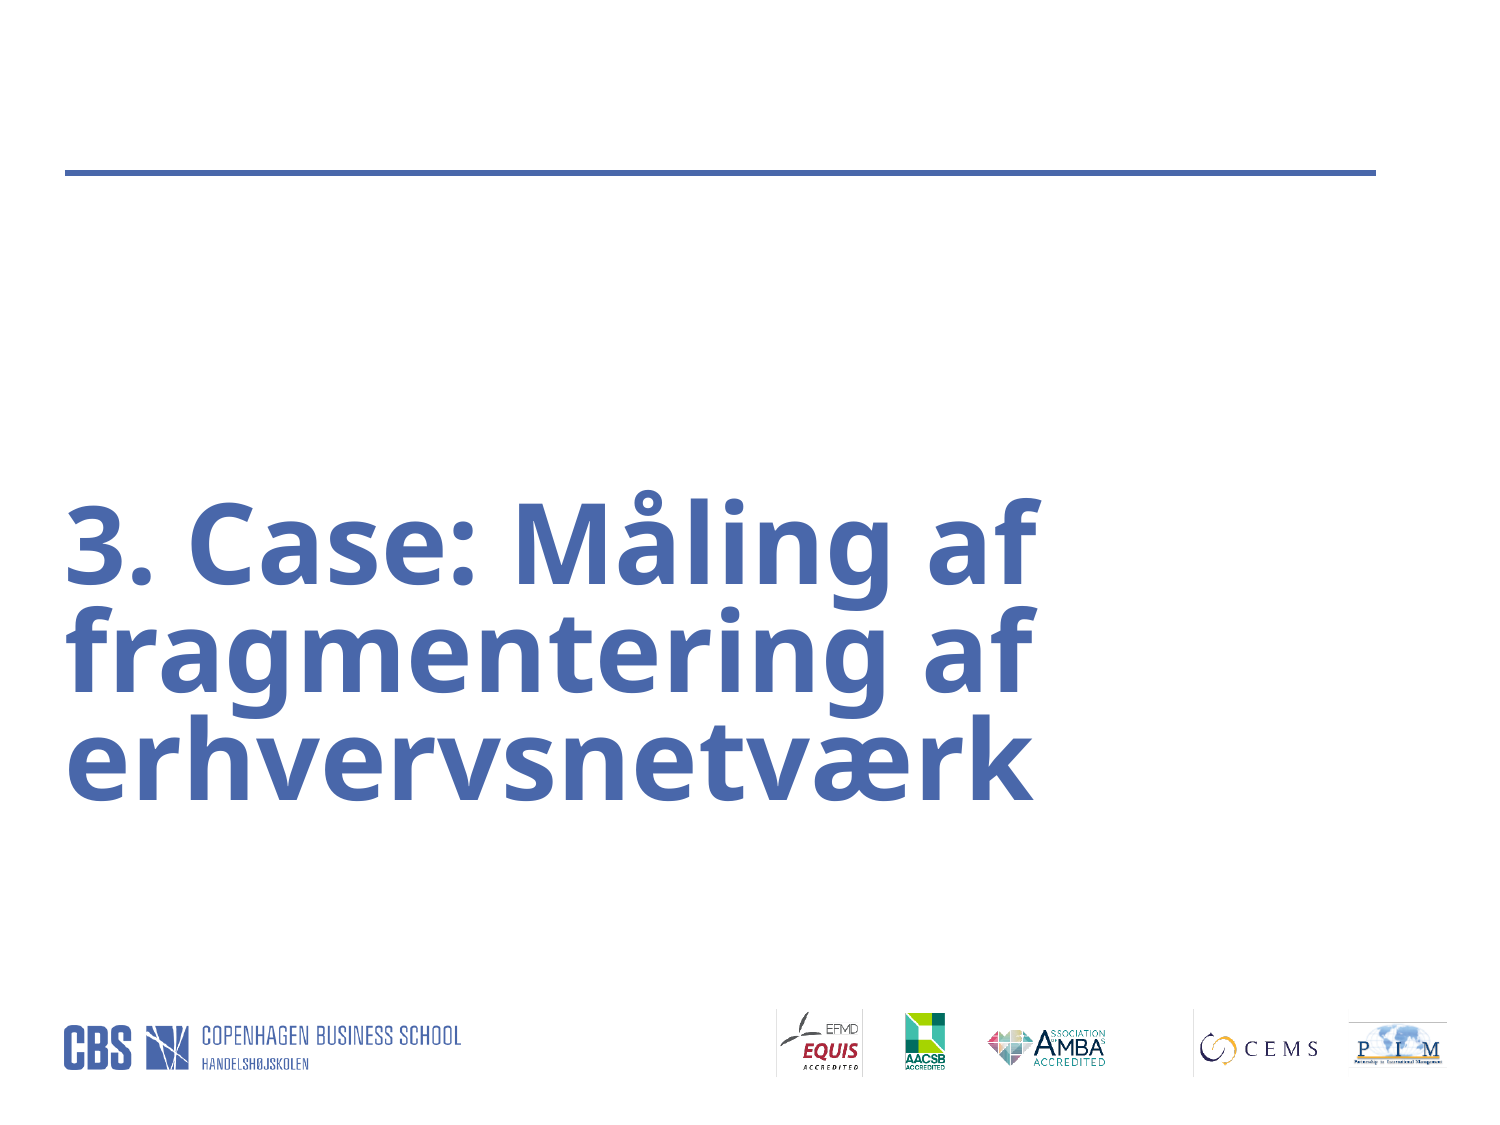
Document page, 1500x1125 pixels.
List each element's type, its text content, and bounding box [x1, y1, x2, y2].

text_box [64, 775, 1436, 870]
picture [64, 1025, 461, 1070]
list 3. Case: Måling af fragmentering af erhvervsnetværk [64, 715, 1436, 775]
picture [761, 1009, 1461, 1088]
